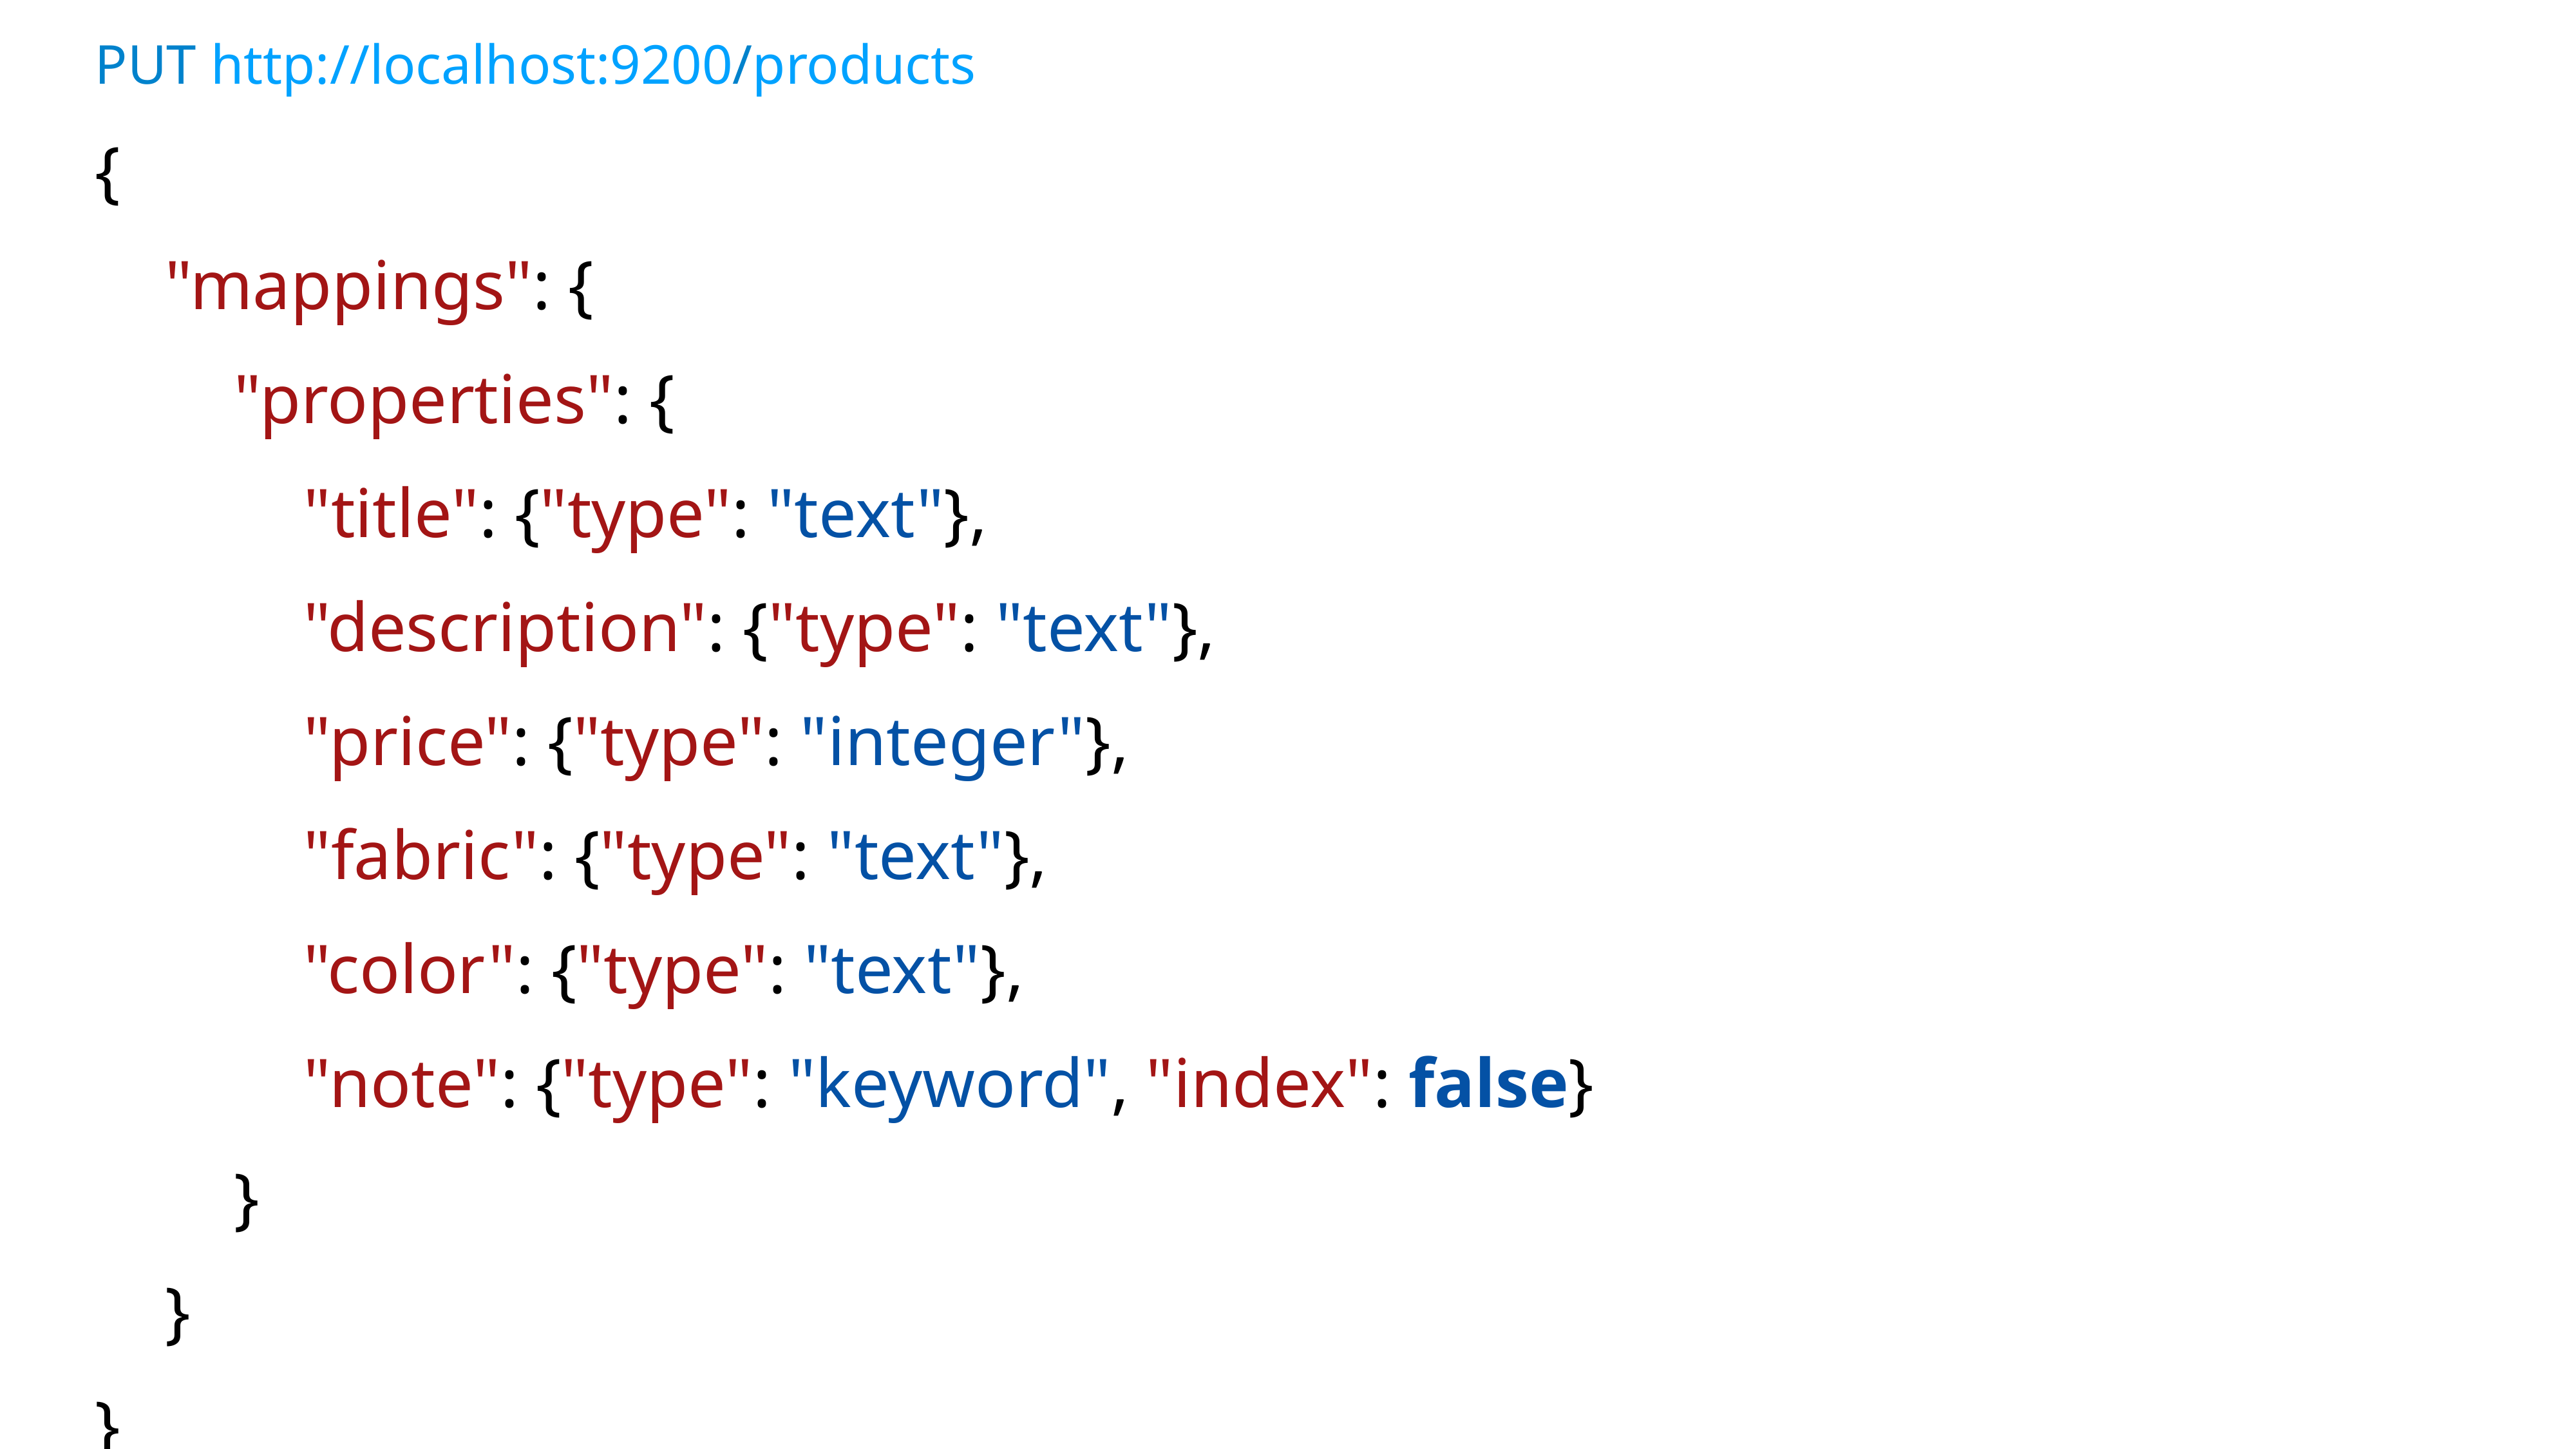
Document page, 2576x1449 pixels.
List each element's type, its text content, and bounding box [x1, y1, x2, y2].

text_box PUT http://localhost:9200/products { "mappings": { "properties": { "title": {"type": "text"}, "description": {"type": "text"}, "price": {"type": "integer"}, "fabric": {"type": "text"}, "color": {"type": "text"}, "note": {"type": "keyword", "index": false} } } } [88, 0, 2488, 1449]
